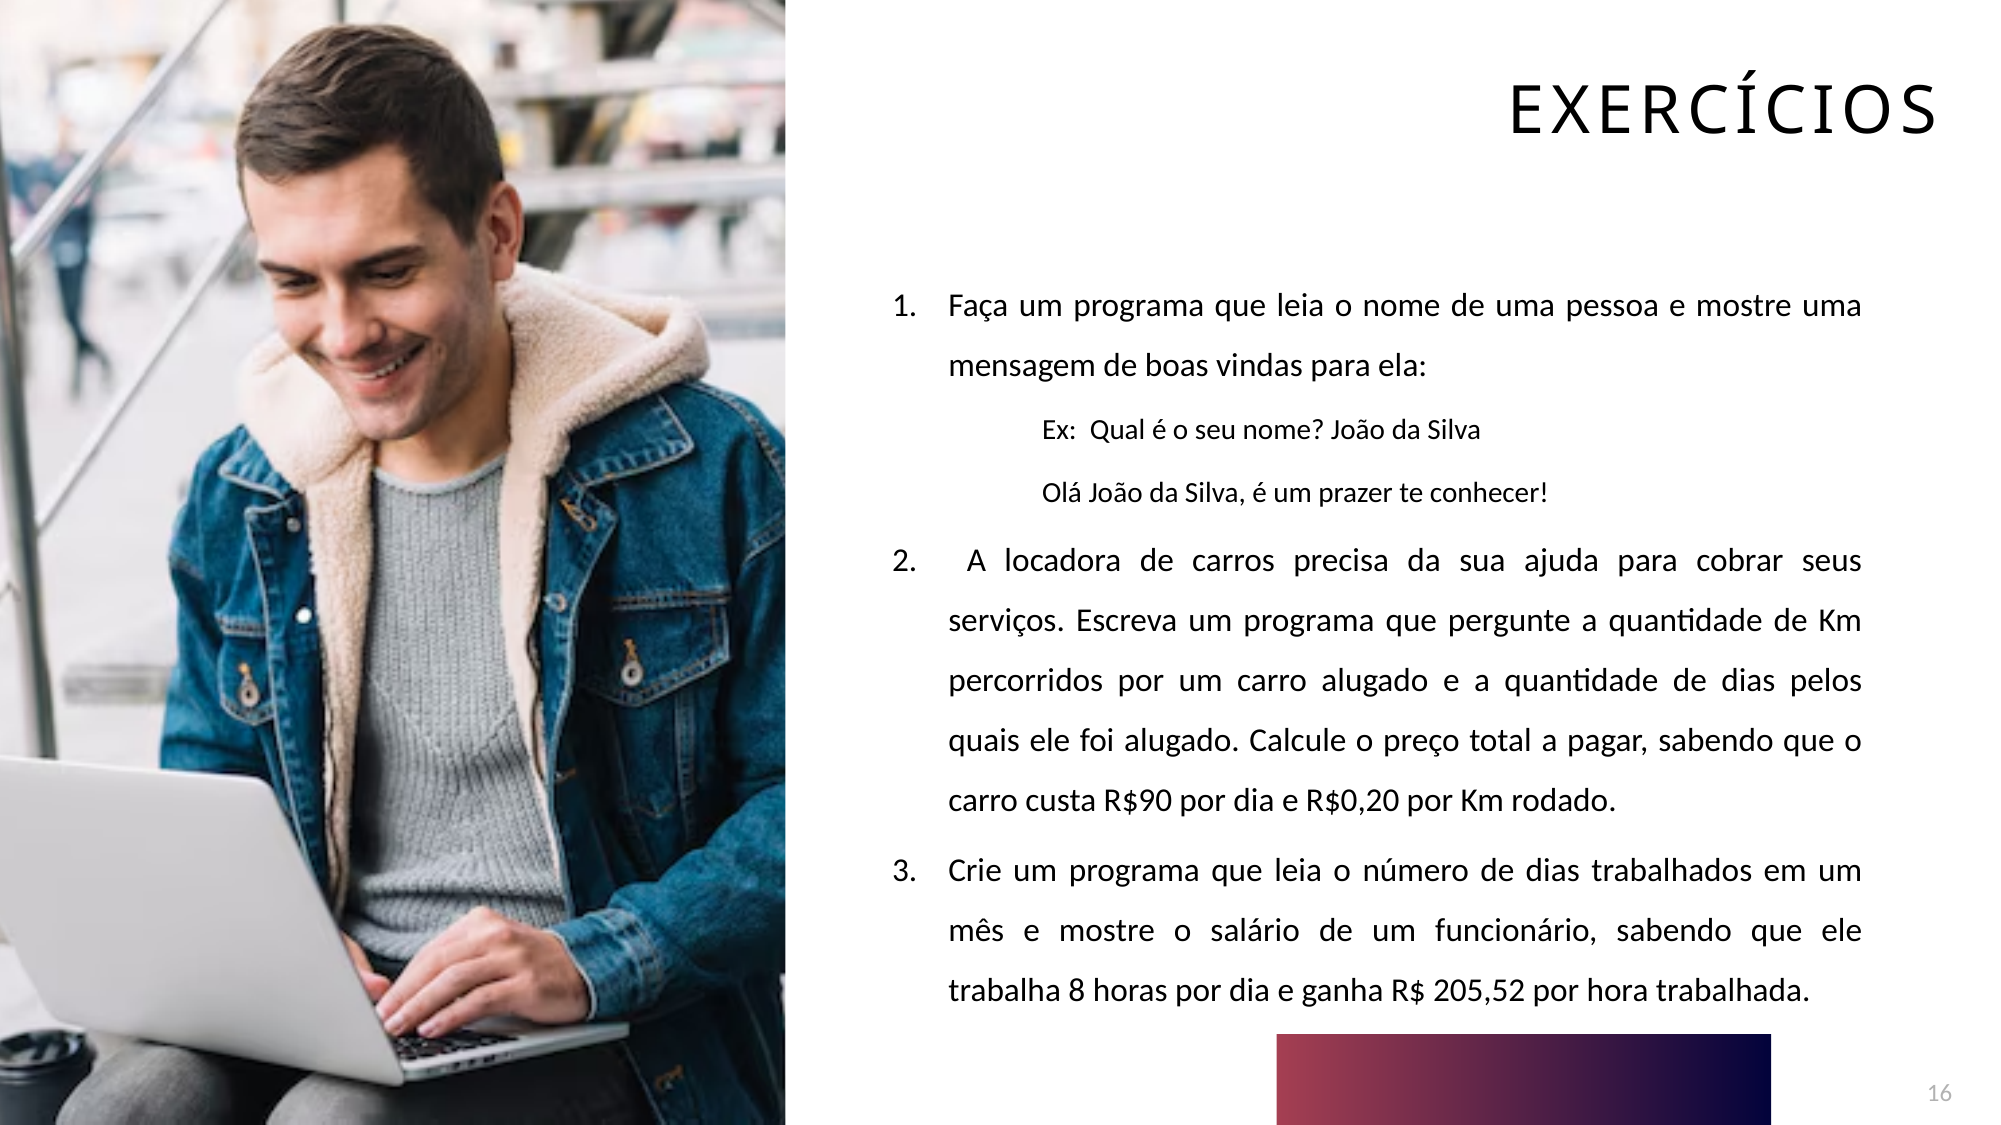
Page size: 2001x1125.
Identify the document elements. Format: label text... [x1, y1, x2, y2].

picture [768, 743, 774, 757]
slide_number 16 [1894, 1061, 1968, 1121]
list Faça um programa que leia o nome de uma pessoa e mostre uma mensagem de boas vindas para ela: Ex: Qual é o seu nome? João da Silva Olá João da Silva, é um prazer te conhecer! A locadora de carros precisa da sua ajuda para cobrar seus serviços. Escreva um programa que pergunte a quantidade de Km percorridos por um carro alugado e a quantidade de dias pelos quais ele foi alugado. Calcule o preço total a pagar, sabendo que o carro custa R$90 por dia e R$0,20 por Km rodado. Crie um programa que leia o número de dias trabalhados em um mês e mostre o salário de um funcionário, sabendo que ele trabalha 8 horas por dia e ganha R$ 205,52 por hora trabalhada. [892, 255, 1864, 479]
title EXERCÍCIOs [1278, 59, 1938, 154]
picture [0, 0, 786, 1125]
